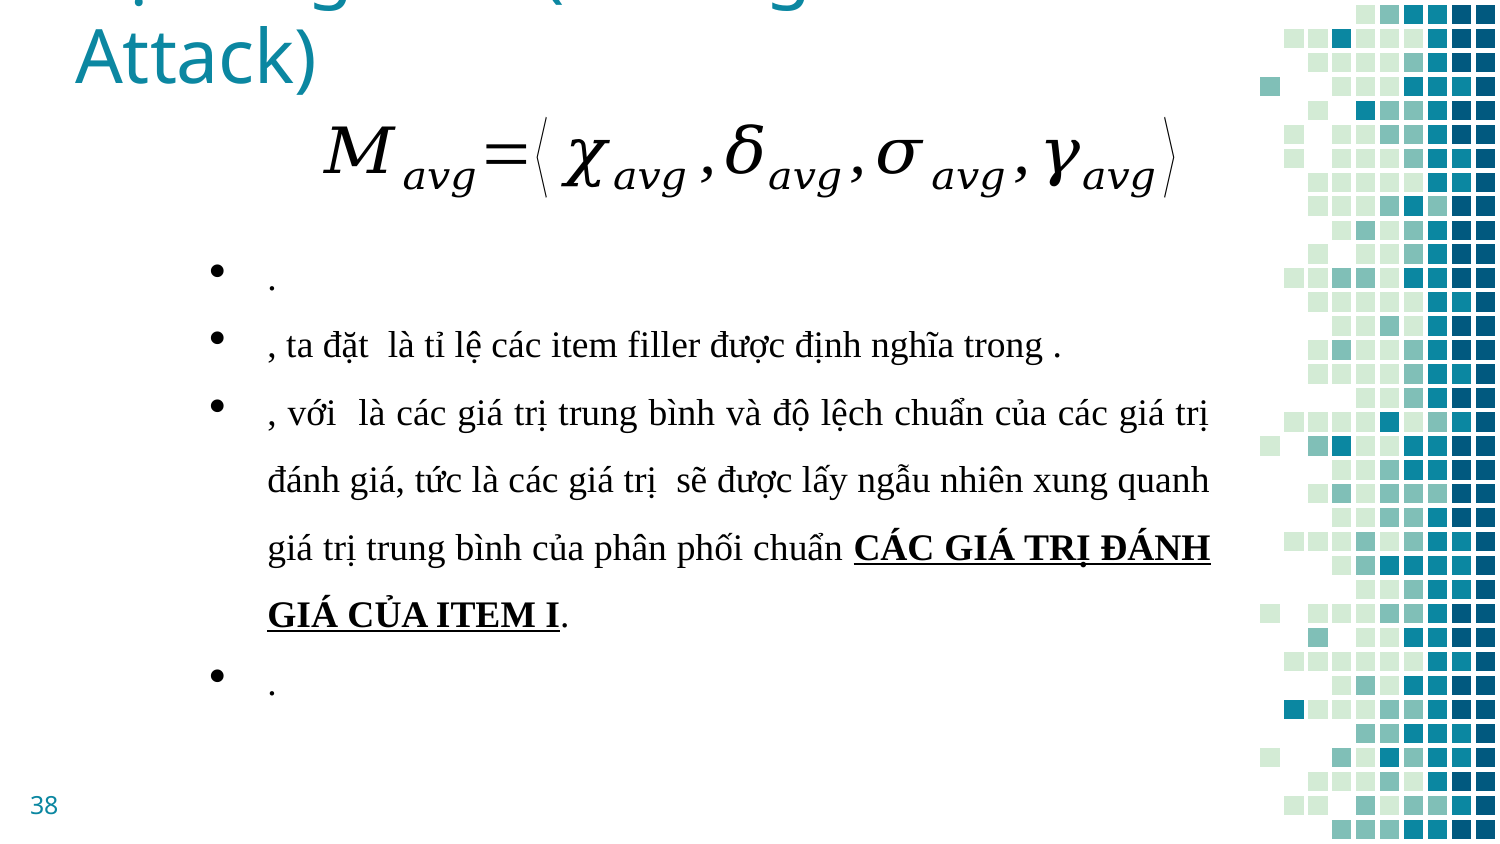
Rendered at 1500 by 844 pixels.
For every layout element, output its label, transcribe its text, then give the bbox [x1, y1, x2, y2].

title Định nghĩa 5 (Average Attack) [60, 4, 947, 114]
slide_number 38 [15, 774, 105, 839]
